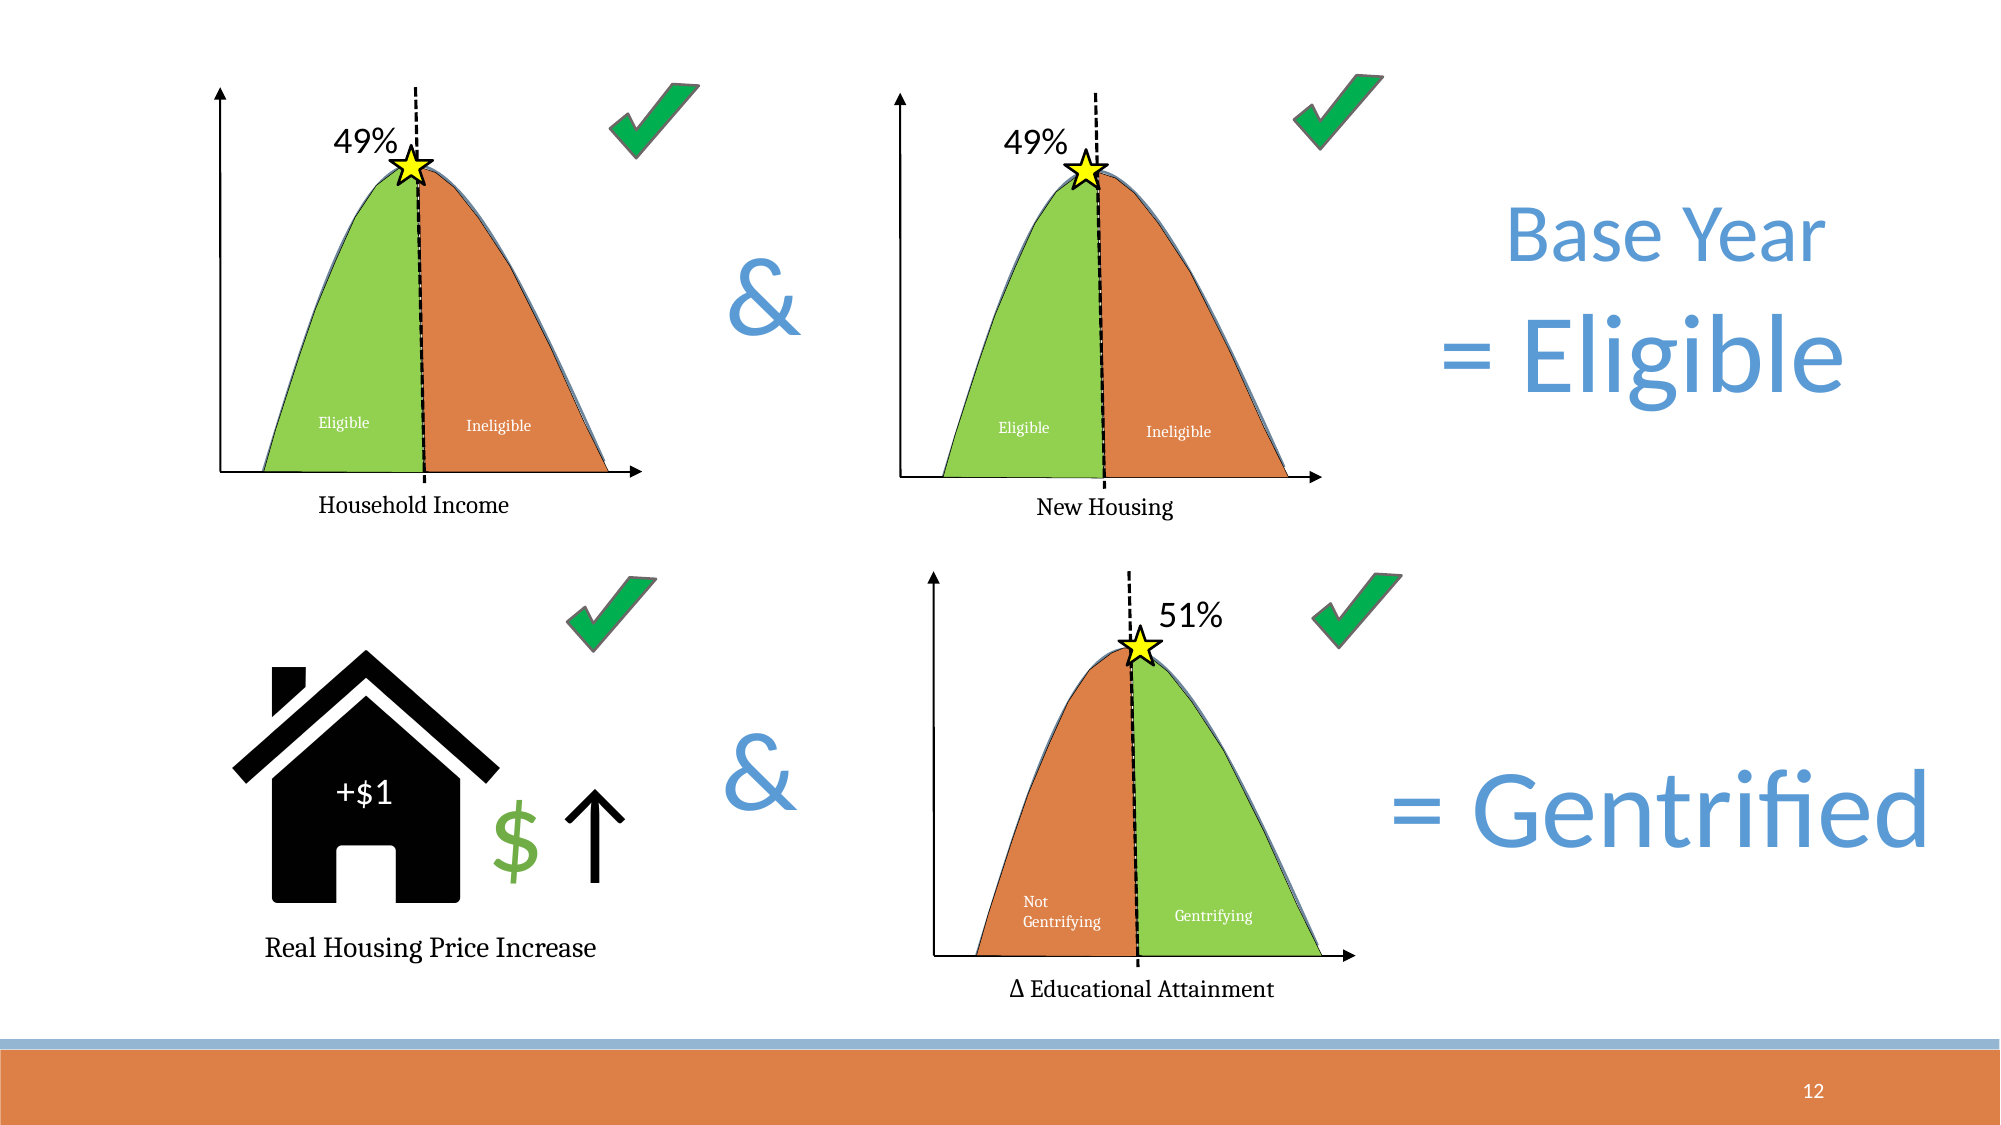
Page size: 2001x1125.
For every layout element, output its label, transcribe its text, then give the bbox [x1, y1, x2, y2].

text_box Eligible [983, 409, 1078, 445]
text_box [263, 169, 412, 468]
picture [232, 650, 500, 904]
text_box = Gentrified [1374, 727, 1949, 878]
text_box [434, 170, 609, 468]
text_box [1128, 570, 1139, 968]
text_box Δ Educational Attainment [994, 965, 1300, 1011]
text_box 49% [988, 109, 1092, 170]
text_box Base Year [1489, 170, 1844, 286]
text_box 51% [1148, 582, 1250, 642]
text_box [608, 82, 701, 160]
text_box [1094, 92, 1106, 490]
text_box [414, 86, 426, 484]
text_box Household Income [303, 481, 545, 526]
text_box [396, 169, 412, 186]
text_box Not Gentrifying [1008, 883, 1125, 939]
text_box [1148, 642, 1163, 667]
text_box 49% [318, 108, 412, 169]
text_box New Housing [1021, 487, 1206, 528]
text_box Eligible [303, 404, 398, 439]
text_box [976, 646, 1125, 952]
text_box $↑ [508, 751, 662, 902]
text_box [1069, 170, 1092, 191]
text_box [565, 576, 658, 653]
slide_number 12 [1624, 1059, 1840, 1120]
text_box Ineligible [451, 407, 550, 443]
text_box & [709, 215, 817, 365]
text_box Ineligible [1131, 413, 1230, 448]
text_box = Eligible [1424, 272, 1862, 423]
text_box [942, 176, 1092, 473]
text_box [1311, 572, 1403, 650]
text_box [1292, 73, 1385, 151]
text_box [1148, 658, 1322, 952]
text_box [1114, 176, 1288, 473]
text_box Real Housing Price Increase [249, 920, 663, 971]
text_box [1117, 639, 1125, 647]
text_box & [673, 690, 846, 841]
text_box Gentrifying [1160, 897, 1276, 932]
